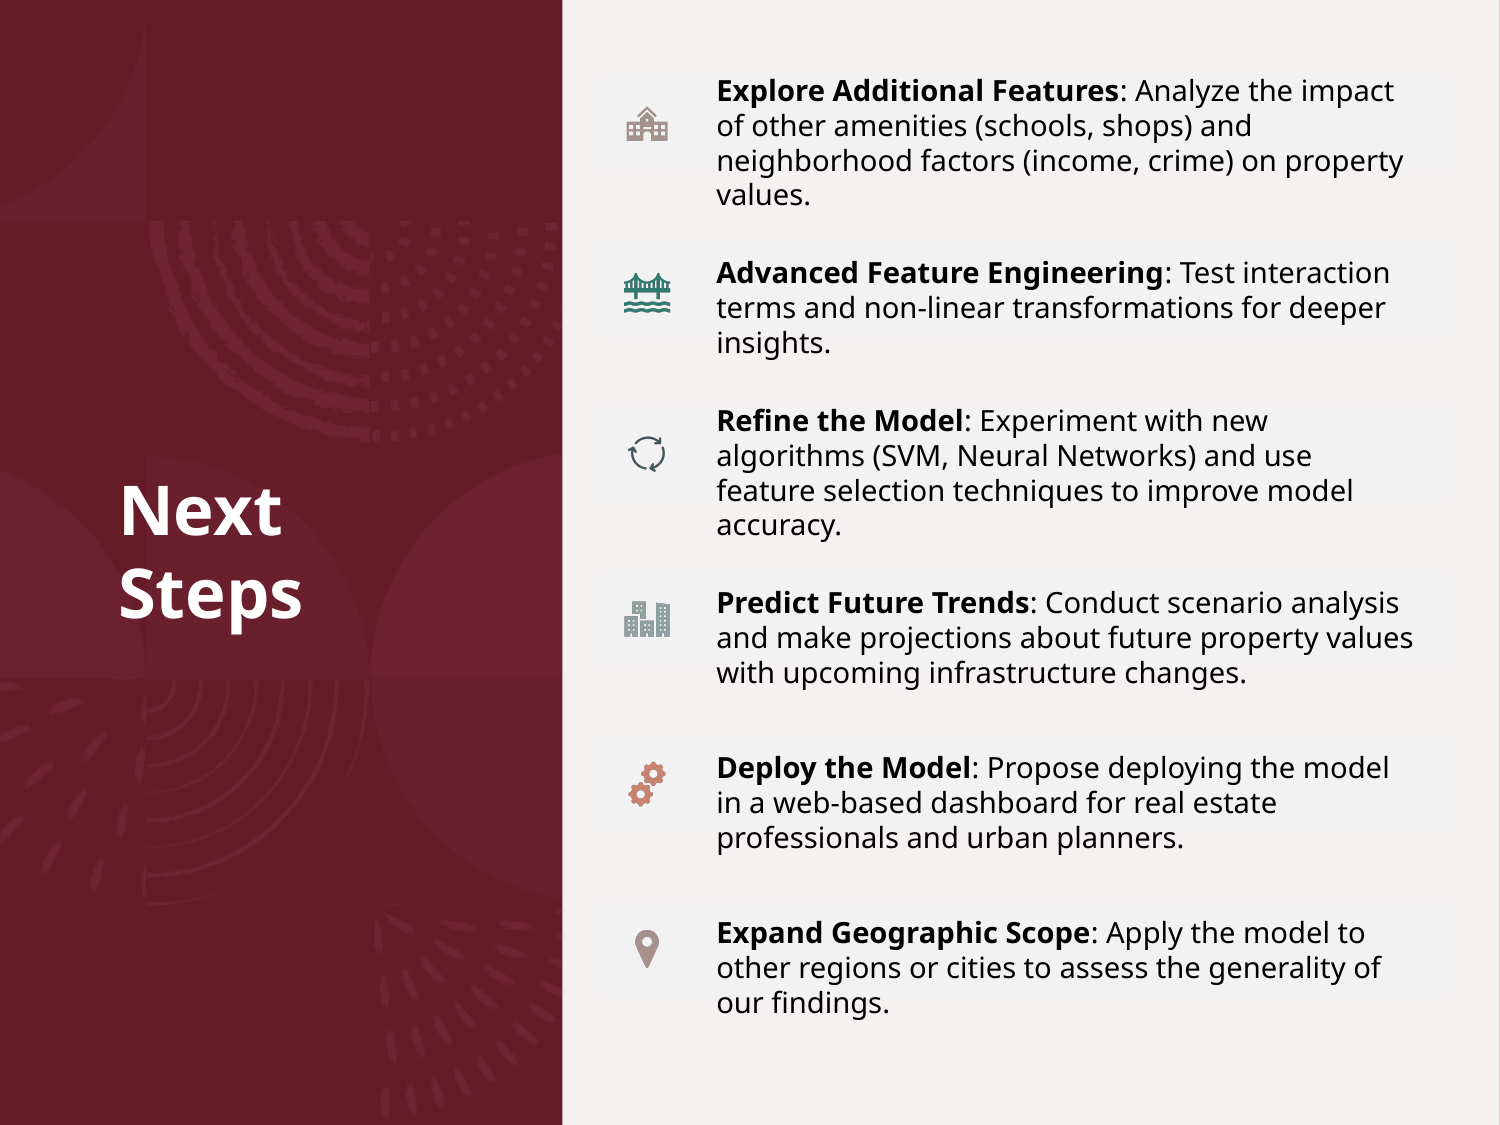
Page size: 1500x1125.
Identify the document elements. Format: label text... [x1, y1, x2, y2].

title Next Steps [103, 91, 450, 1007]
text_box [563, 0, 1500, 1125]
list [591, 74, 1454, 1034]
text_box [0, 0, 563, 1125]
